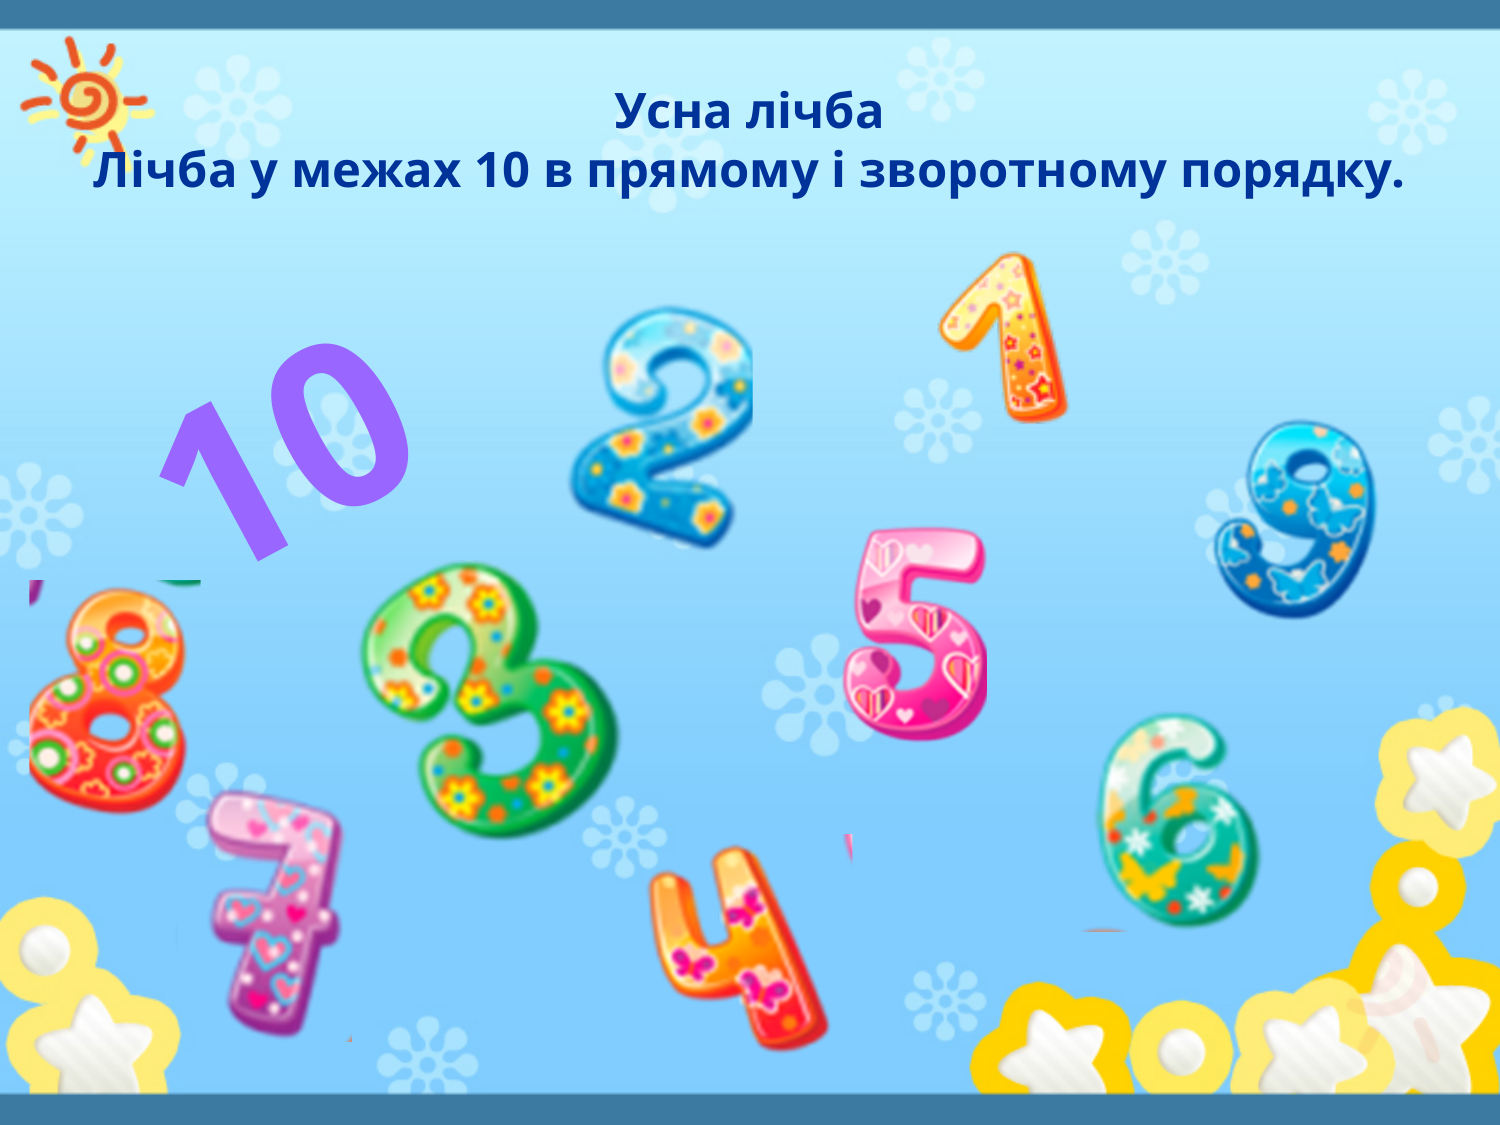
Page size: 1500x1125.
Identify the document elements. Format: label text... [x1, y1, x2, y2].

text_box 10 [80, 243, 489, 645]
title Усна лічба Лічба у межах 10 в прямому і зворотному порядку. [75, 45, 1425, 233]
picture [0, 0, 1500, 1125]
